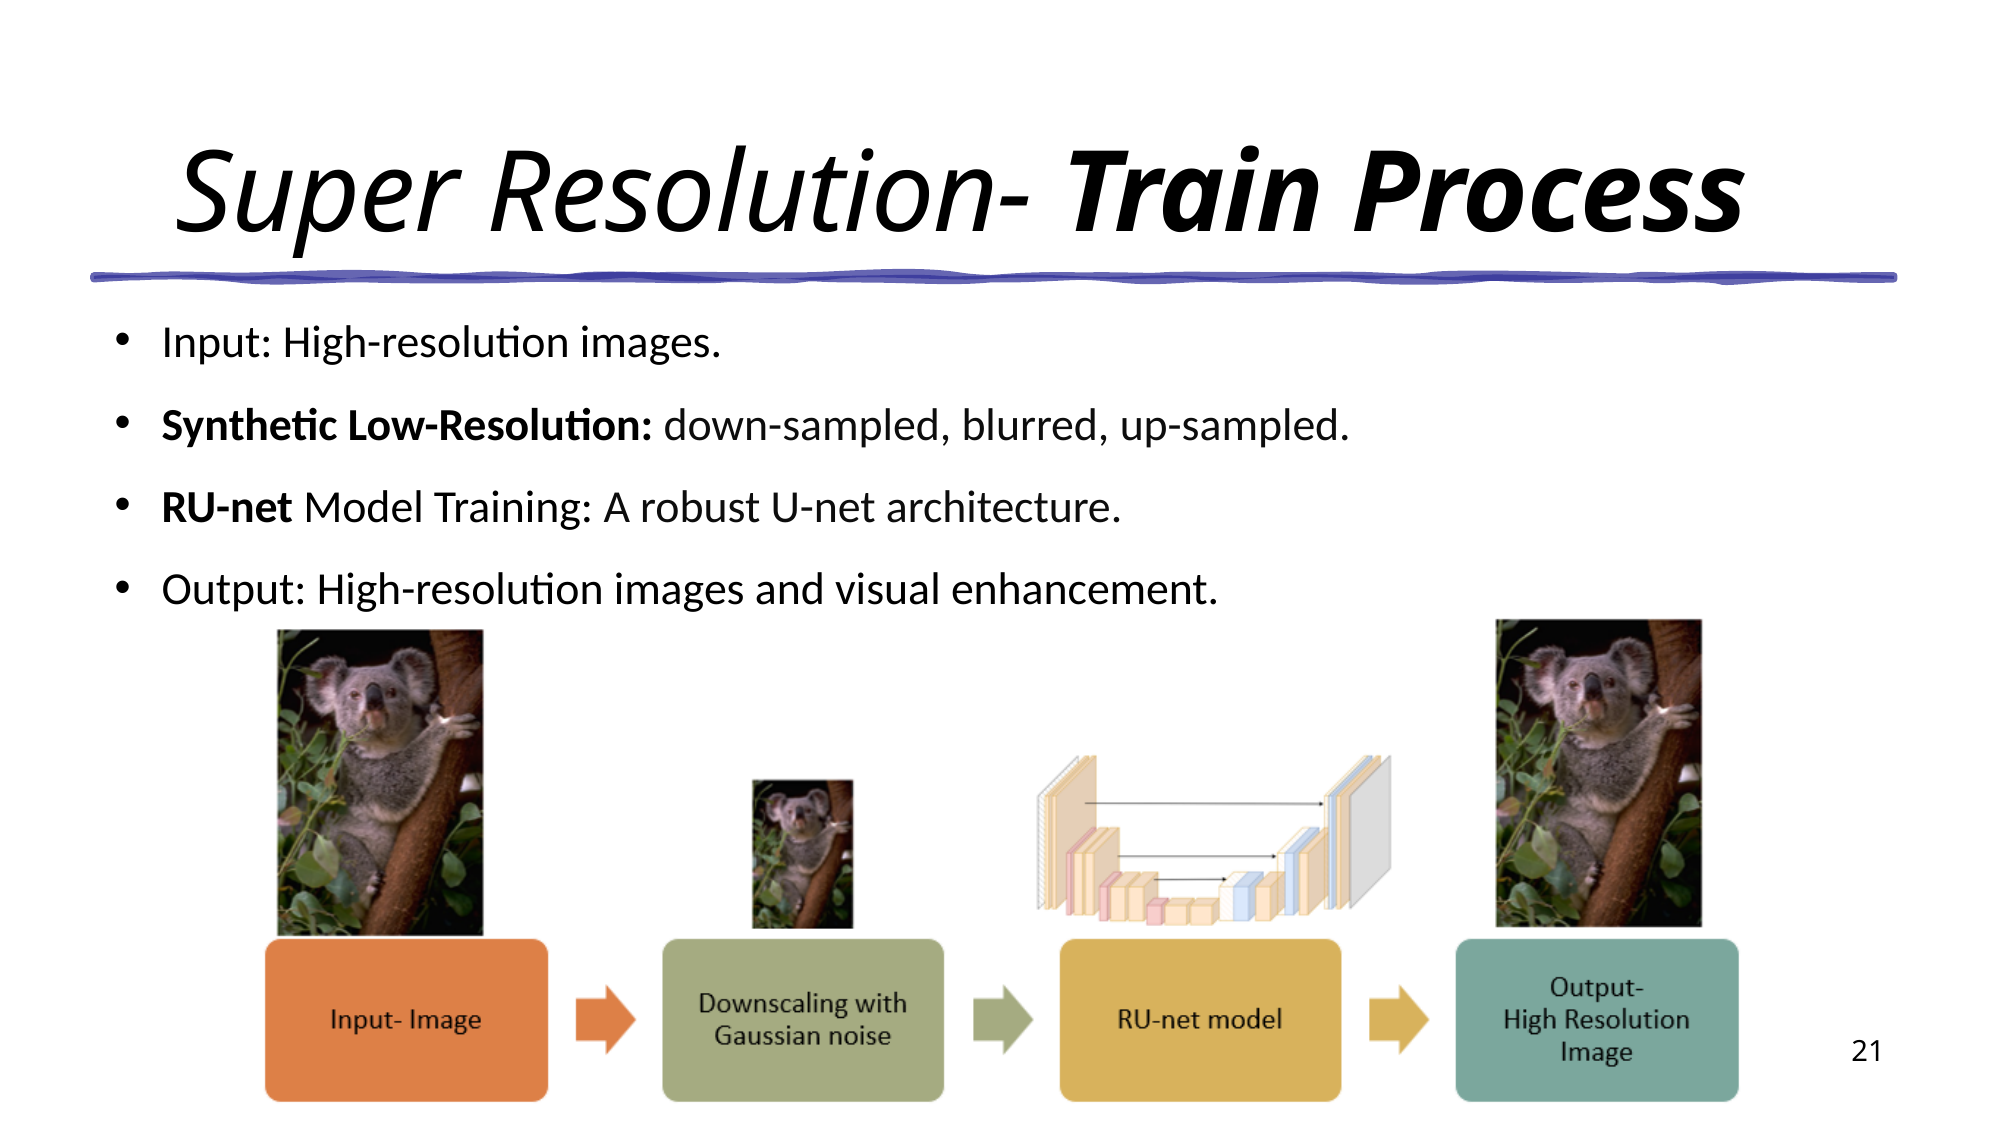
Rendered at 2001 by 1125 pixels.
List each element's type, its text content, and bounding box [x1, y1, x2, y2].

text_box Super Resolution- Train Process [161, 126, 1372, 222]
text_box Input: High-resolution images. Synthetic Low-Resolution: down-sampled, blurred, up-sampled. RU-net Model Training: A robust U-net architecture. Output: High-resolution images and visual enhancement. [99, 276, 1900, 622]
picture [258, 587, 1742, 1105]
slide_number 21 [1742, 1024, 1900, 1103]
text_box [92, 271, 967, 280]
